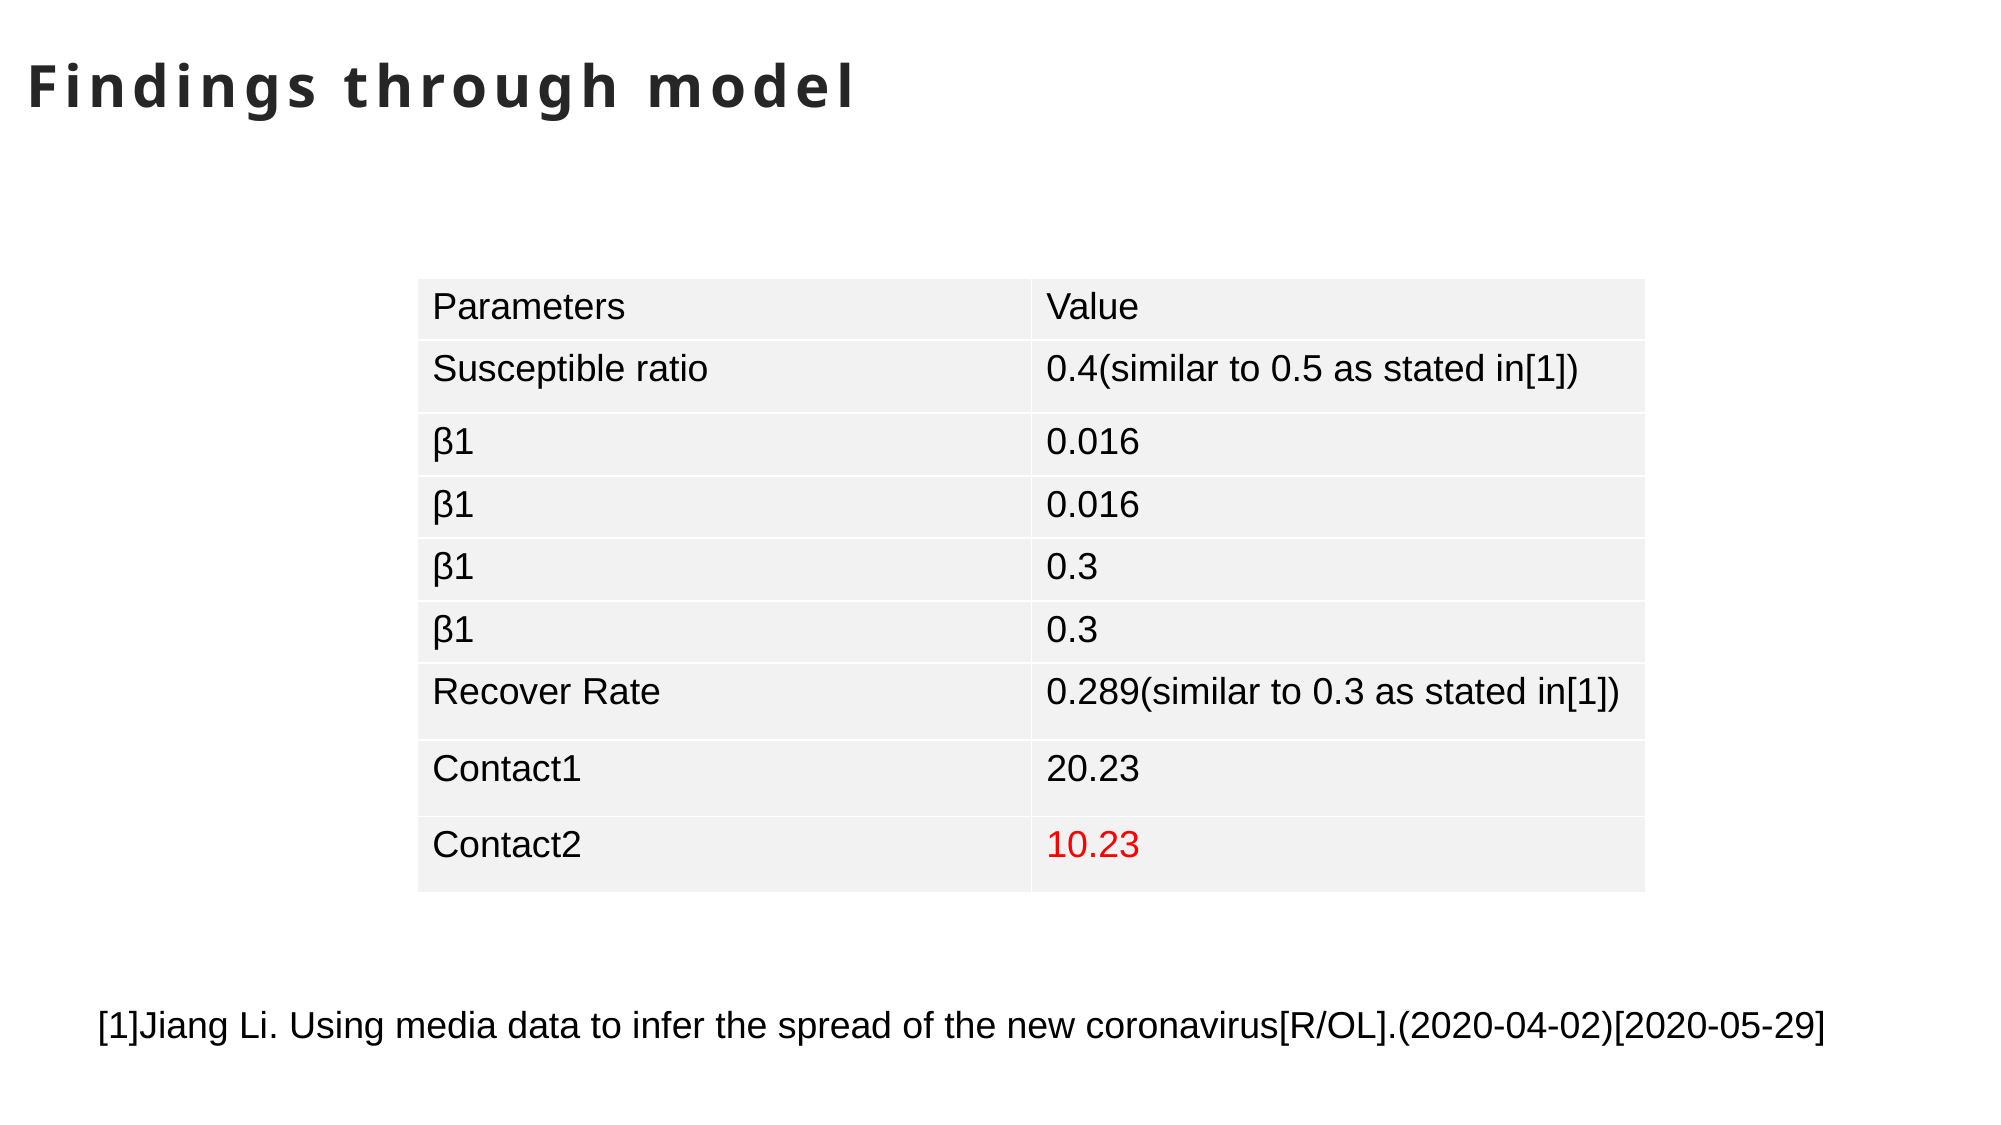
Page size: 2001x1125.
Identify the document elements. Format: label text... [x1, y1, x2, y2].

table_cell 20.23 [1032, 741, 1645, 816]
table_cell β1 [418, 477, 1031, 537]
table_cell 10.23 [1032, 817, 1645, 892]
table_cell 0.3 [1032, 539, 1645, 600]
table_cell β1 [418, 539, 1031, 600]
table_cell Recover Rate [418, 664, 1031, 739]
table_cell 0.4(similar to 0.5 as stated in[1]) [1032, 341, 1645, 412]
table_cell β1 [418, 414, 1031, 475]
table_cell β1 [418, 602, 1031, 662]
table_cell Contact2 [418, 817, 1031, 892]
text_box [1]Jiang Li. Using media data to infer the spread of the new coronavirus[R/OL].(2020-04-02)[2020-05-29] [83, 993, 1842, 1054]
table_cell Susceptible ratio [418, 341, 1031, 412]
table_cell 0.289(similar to 0.3 as stated in[1]) [1032, 664, 1645, 739]
text_box Findings through model [11, 21, 1646, 148]
table_cell 0.3 [1032, 602, 1645, 662]
table_header Parameters [418, 279, 1031, 339]
table_cell Contact1 [418, 741, 1031, 816]
table_cell 0.016 [1032, 414, 1645, 475]
table_header Value [1032, 279, 1645, 339]
table_cell 0.016 [1032, 477, 1645, 537]
